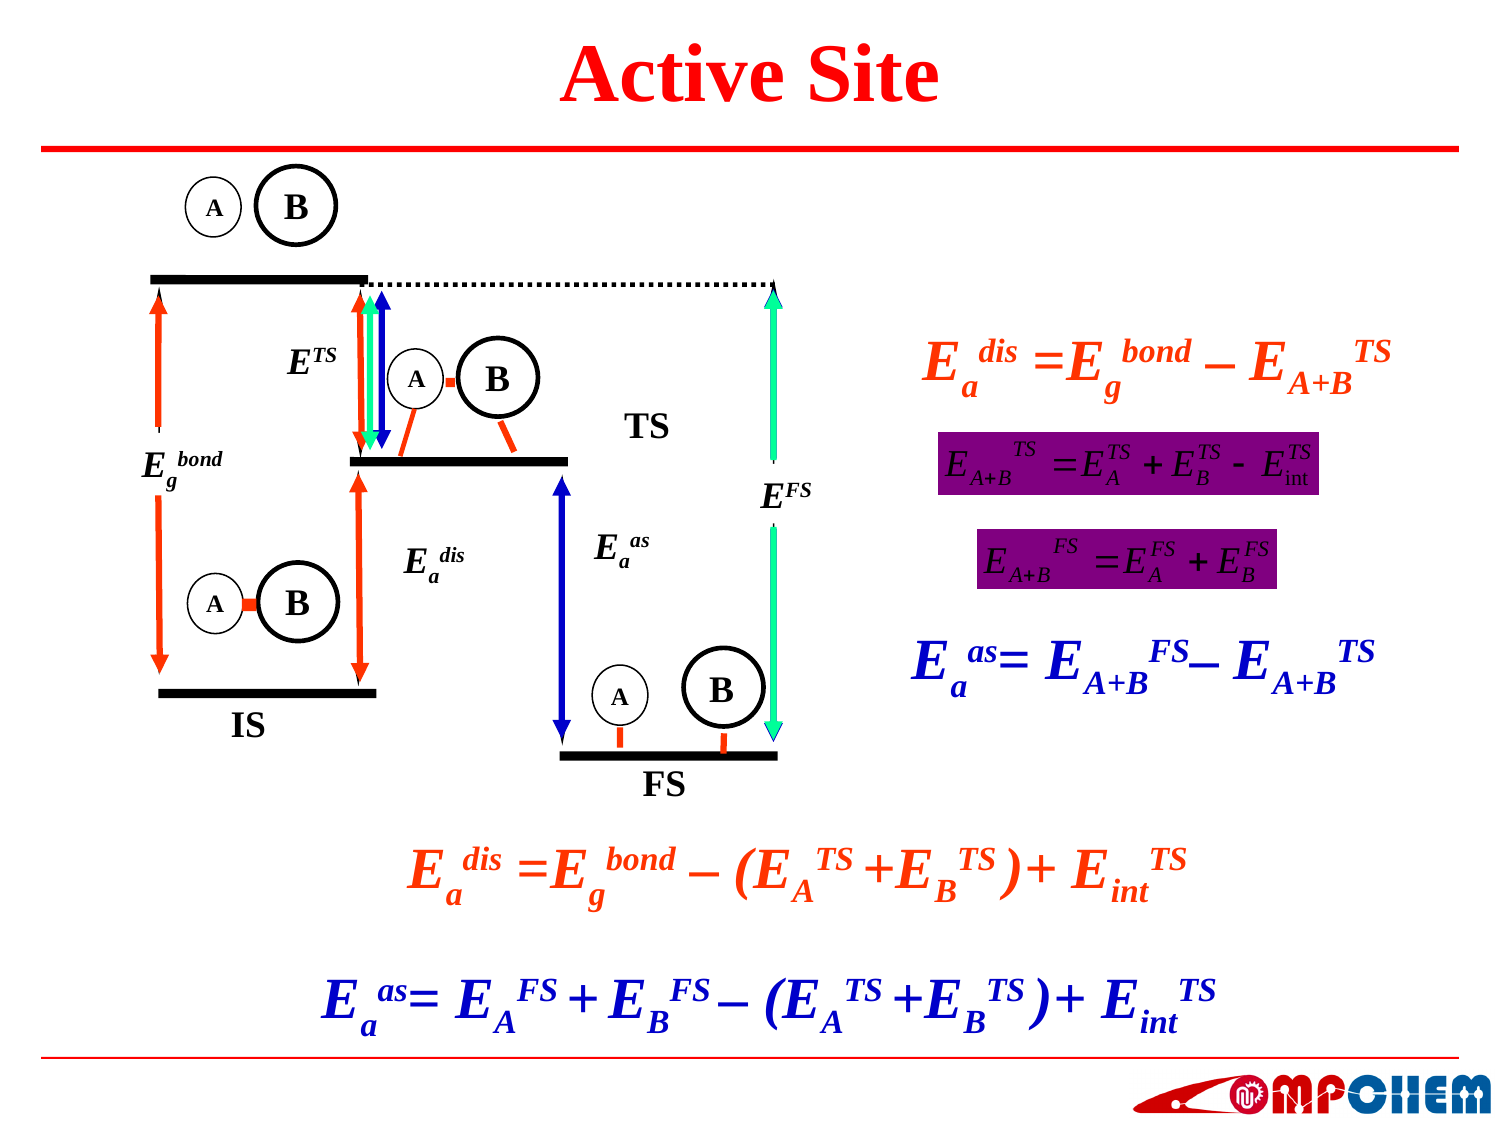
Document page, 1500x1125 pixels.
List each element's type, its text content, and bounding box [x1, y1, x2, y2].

picture [1129, 1069, 1495, 1118]
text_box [938, 431, 1320, 590]
text_box Active Site [454, 10, 1046, 126]
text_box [85, 174, 827, 813]
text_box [283, 822, 1264, 1039]
text_box [274, 166, 317, 172]
text_box Eaas= EA+BFS– EA+BTS [896, 613, 1397, 712]
text_box Eadis =Egbond – EA+BTS [908, 314, 1408, 412]
